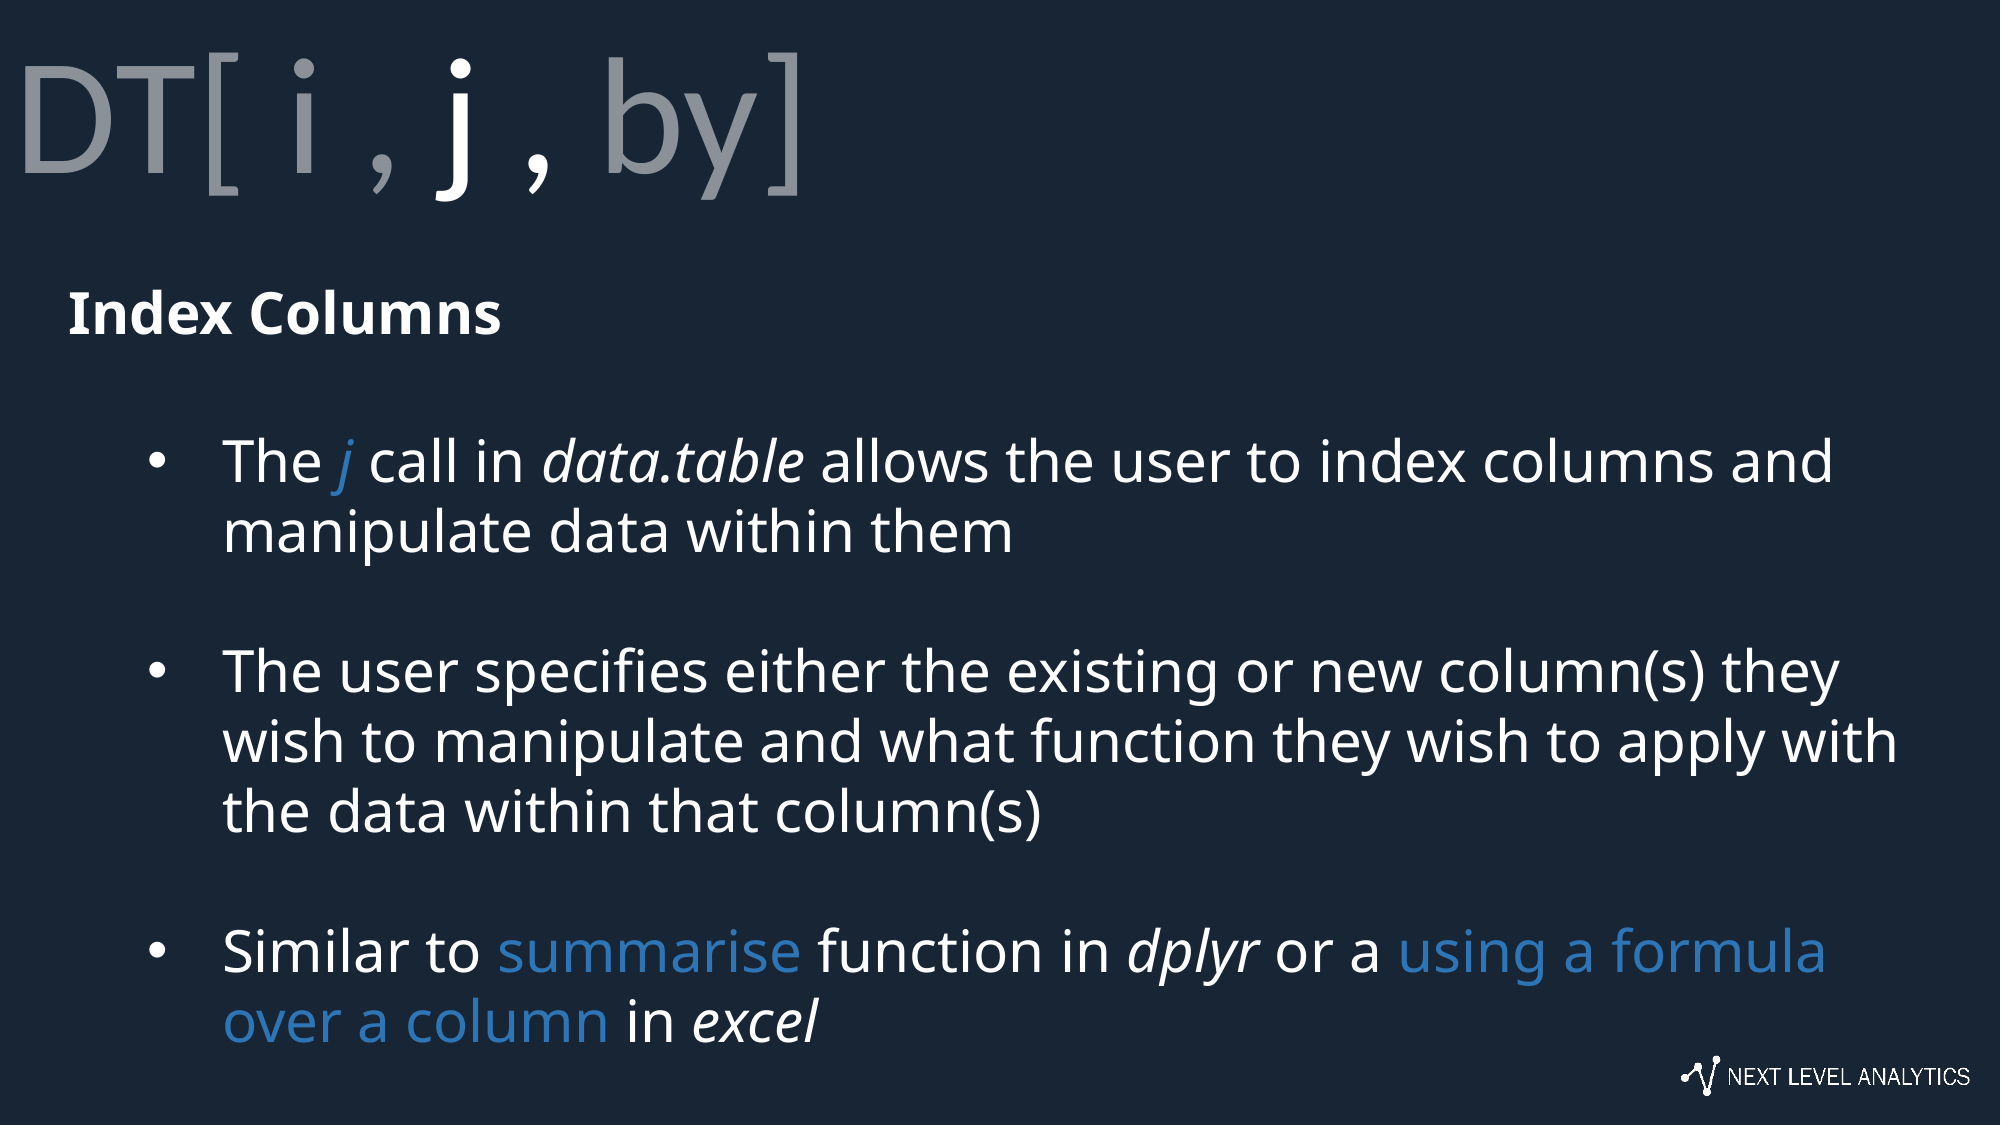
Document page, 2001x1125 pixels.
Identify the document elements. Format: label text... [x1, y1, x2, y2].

text_box DT[ i , j , by] [411, 0, 560, 215]
text_box Index Columns [68, 275, 2000, 346]
text_box [560, 0, 2000, 231]
picture [1671, 1049, 1978, 1102]
text_box [0, 0, 411, 231]
text_box The j call in data.table allows the user to index columns and manipulate data within them The user specifies either the existing or new column(s) they wish to manipulate and what function they wish to apply with the data within that column(s) Similar to summarise function in dplyr or a using a formula over a column in excel [147, 424, 1958, 1125]
